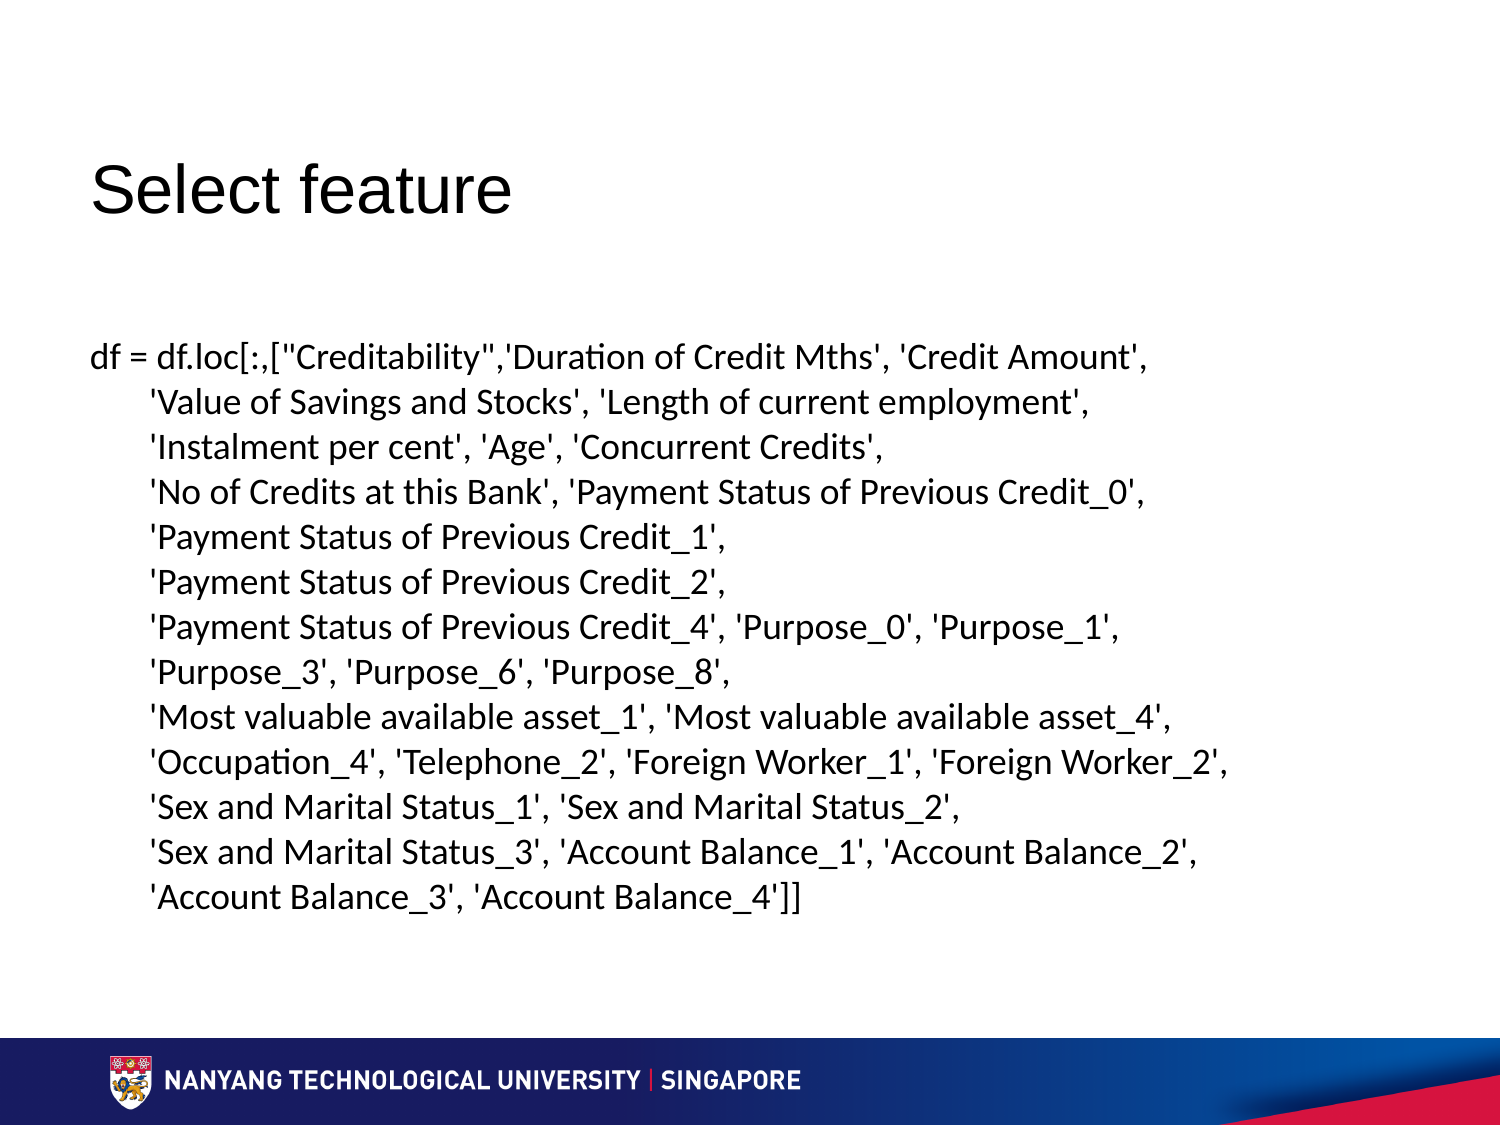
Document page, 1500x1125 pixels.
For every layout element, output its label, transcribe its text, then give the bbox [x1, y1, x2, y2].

picture [0, 1038, 1500, 1125]
text_box df = df.loc[:,["Creditability",'Duration of Credit Mths', 'Credit Amount', 'Value of Savings and Stocks', 'Length of current employment', 'Instalment per cent', 'Age', 'Concurrent Credits', 'No of Credits at this Bank', 'Payment Status of Previous Credit_0', 'Payment Status of Previous Credit_1', 'Payment Status of Previous Credit_2', 'Payment Status of Previous Credit_4', 'Purpose_0', 'Purpose_1', 'Purpose_3', 'Purpose_6', 'Purpose_8', 'Most valuable available asset_1', 'Most valuable available asset_4', 'Occupation_4', 'Telephone_2', 'Foreign Worker_1', 'Foreign Worker_2', 'Sex and Marital Status_1', 'Sex and Marital Status_2', 'Sex and Marital Status_3', 'Account Balance_1', 'Account Balance_2', 'Account Balance_3', 'Account Balance_4']] [74, 324, 1402, 925]
title Select feature [75, 92, 1425, 280]
